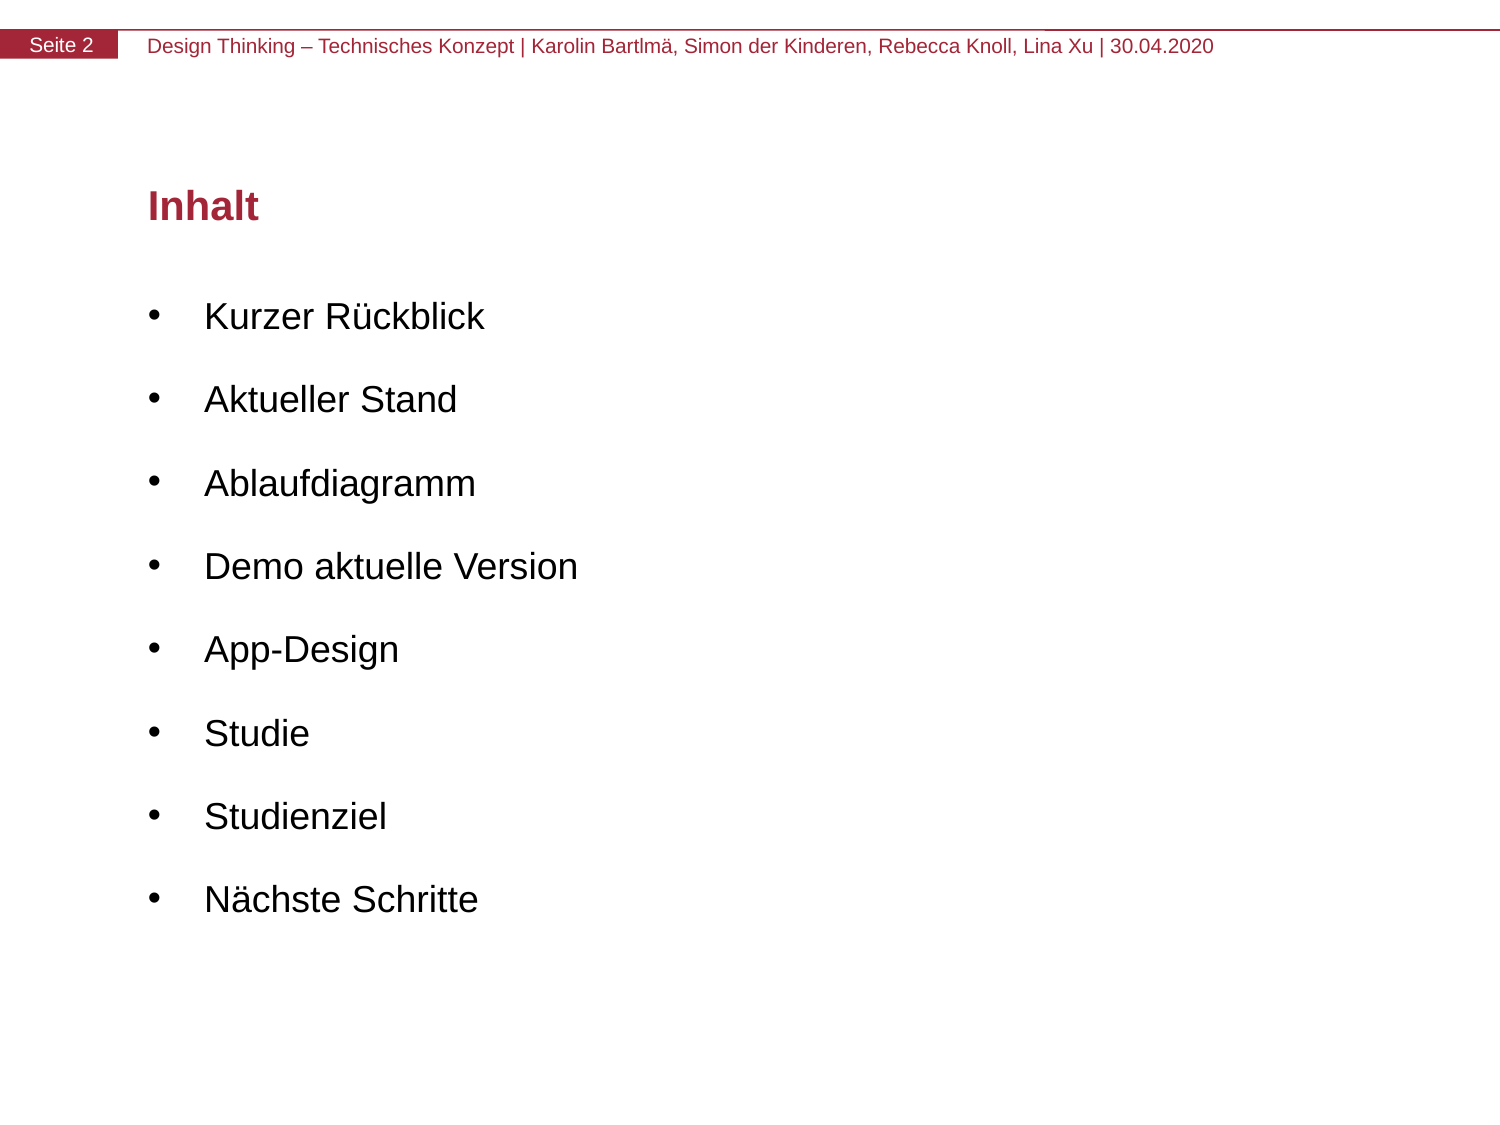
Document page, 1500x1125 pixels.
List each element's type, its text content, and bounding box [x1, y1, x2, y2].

list Kurzer Rückblick Aktueller Stand Ablaufdiagramm Demo aktuelle Version App-Design Studie Studienziel Nächste Schritte [132, 287, 1371, 1035]
title Inhalt [132, 149, 1413, 258]
